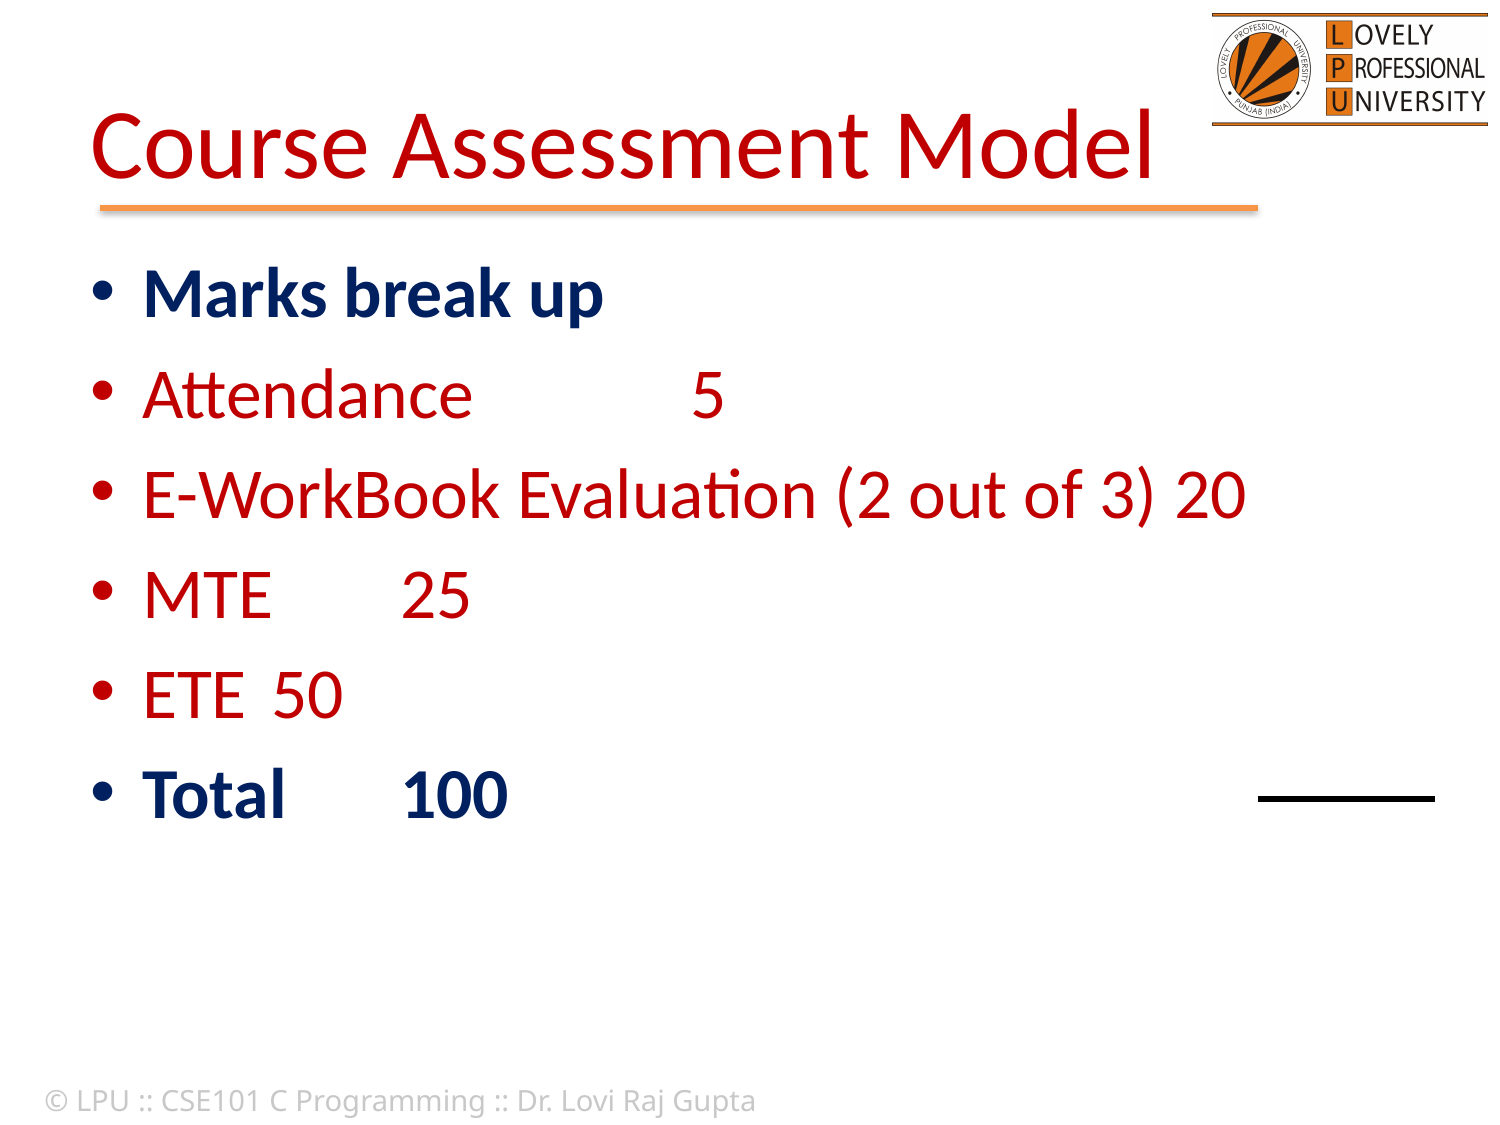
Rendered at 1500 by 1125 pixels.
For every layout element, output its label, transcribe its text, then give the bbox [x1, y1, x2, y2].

title Course Assessment Model [75, 45, 1425, 233]
slide_number © LPU :: CSE101 C Programming :: Dr. Lovi Raj Gupta [29, 1069, 870, 1125]
list Marks break up Attendance 5 E-WorkBook Evaluation (2 out of 3) 20 MTE 25 ETE 50 Total 100 [75, 238, 1425, 1071]
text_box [1212, 13, 1488, 126]
